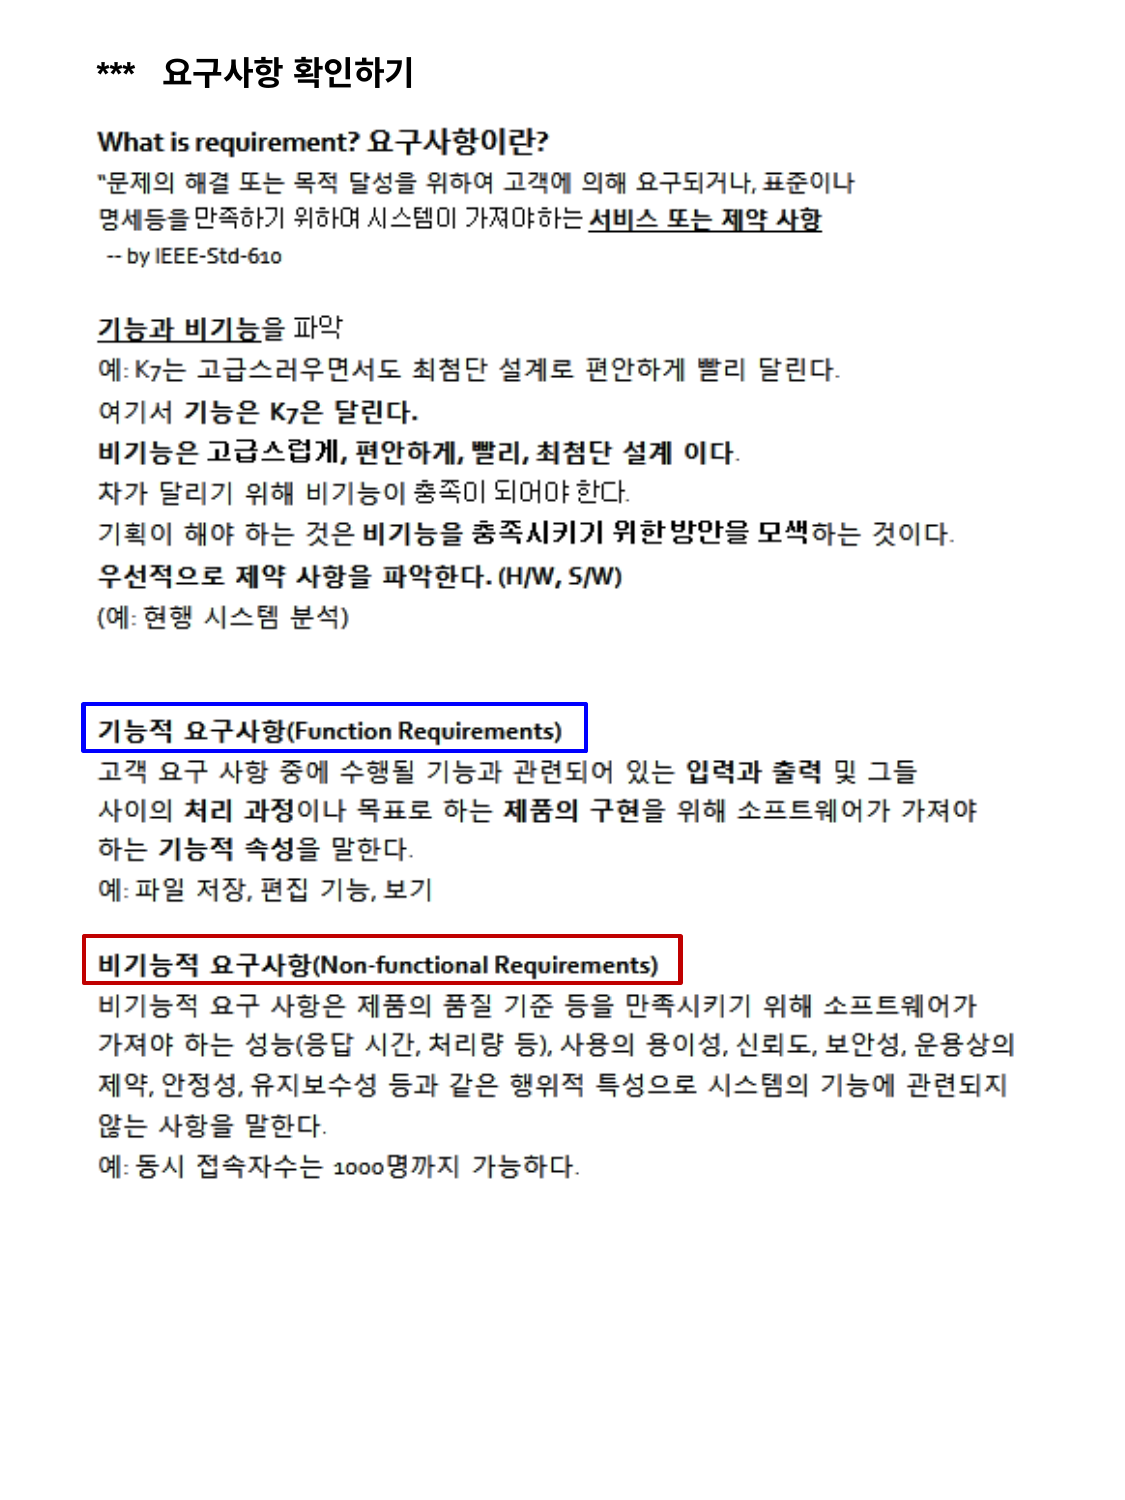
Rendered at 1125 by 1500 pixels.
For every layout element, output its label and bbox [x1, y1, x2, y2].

text_box [72, 47, 1045, 1207]
